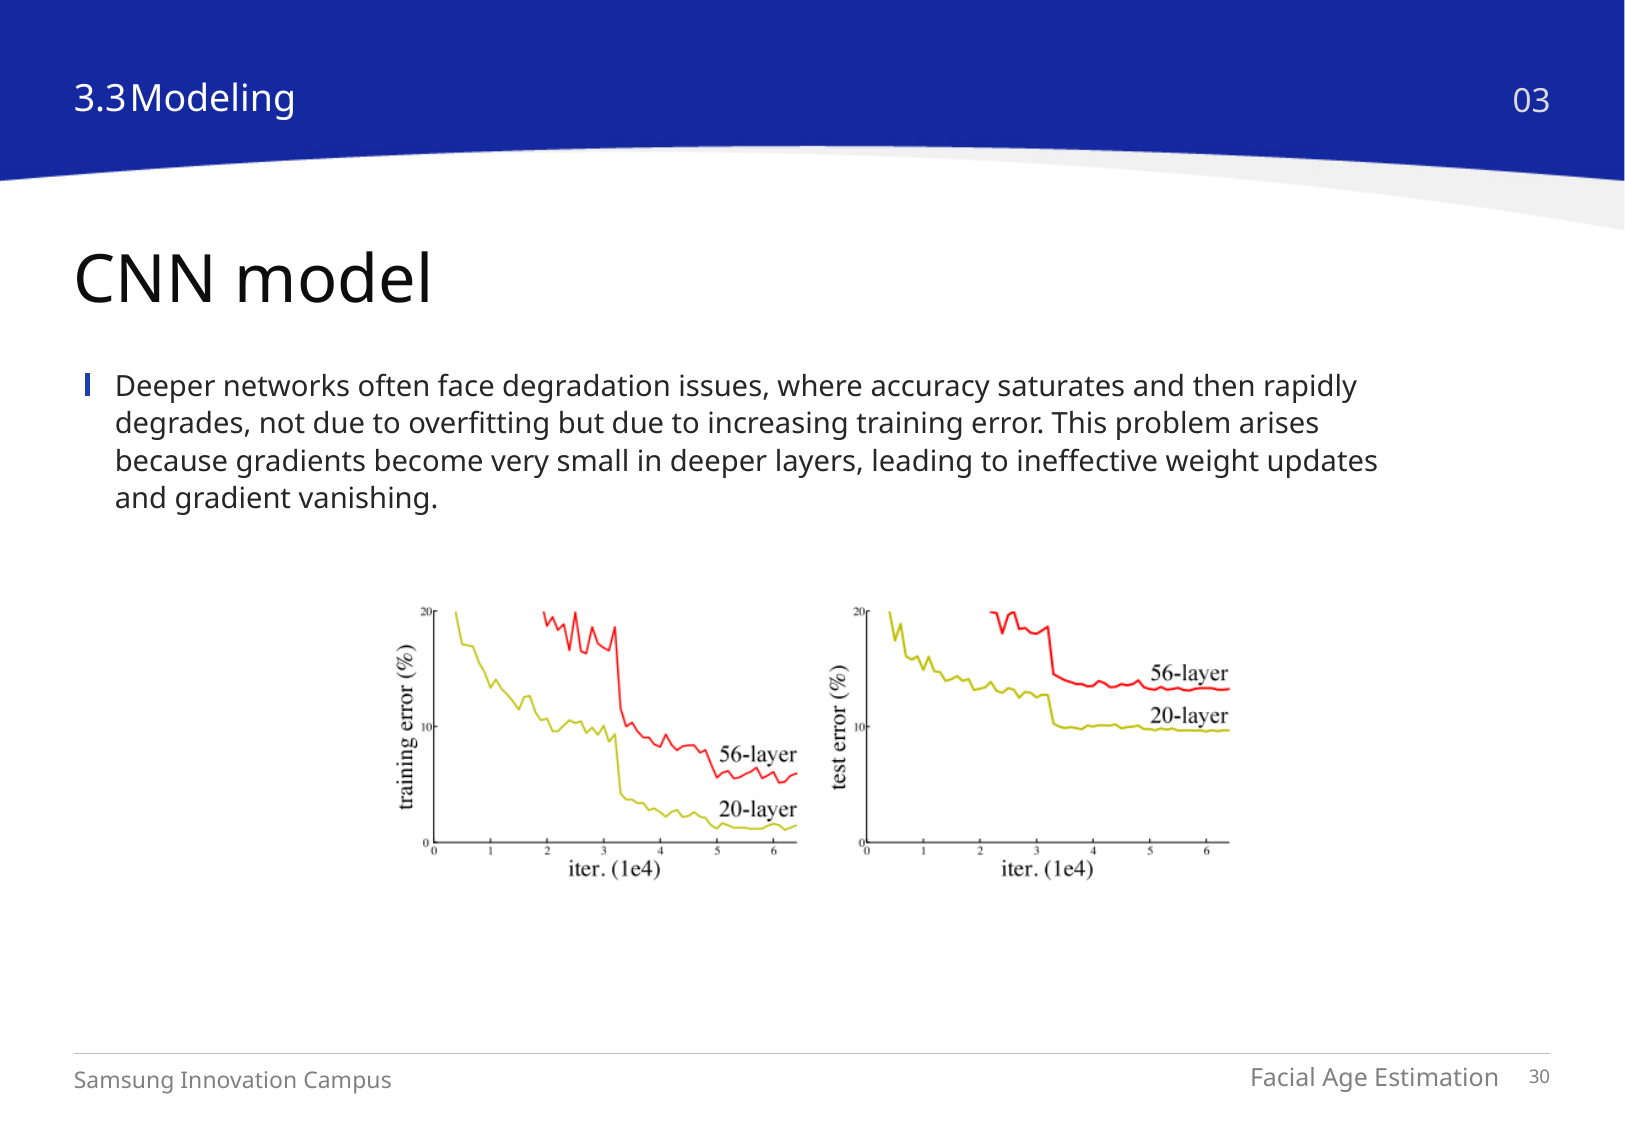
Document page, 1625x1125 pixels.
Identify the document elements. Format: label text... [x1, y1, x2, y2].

list 03 [1494, 78, 1551, 120]
list Deeper networks often face degradation issues, where accuracy saturates and then rapidly degrades, not due to overfitting but due to increasing training error. This problem arises because gradients become very small in deeper layers, leading to ineffective weight updates and gradient vanishing. [85, 364, 1408, 515]
list Modeling [129, 73, 1252, 120]
title CNN model [73, 236, 1475, 317]
list 3.3 [73, 73, 127, 120]
text_box Facial Age Estimation [1235, 1054, 1515, 1100]
picture [0, 0, 1625, 1125]
